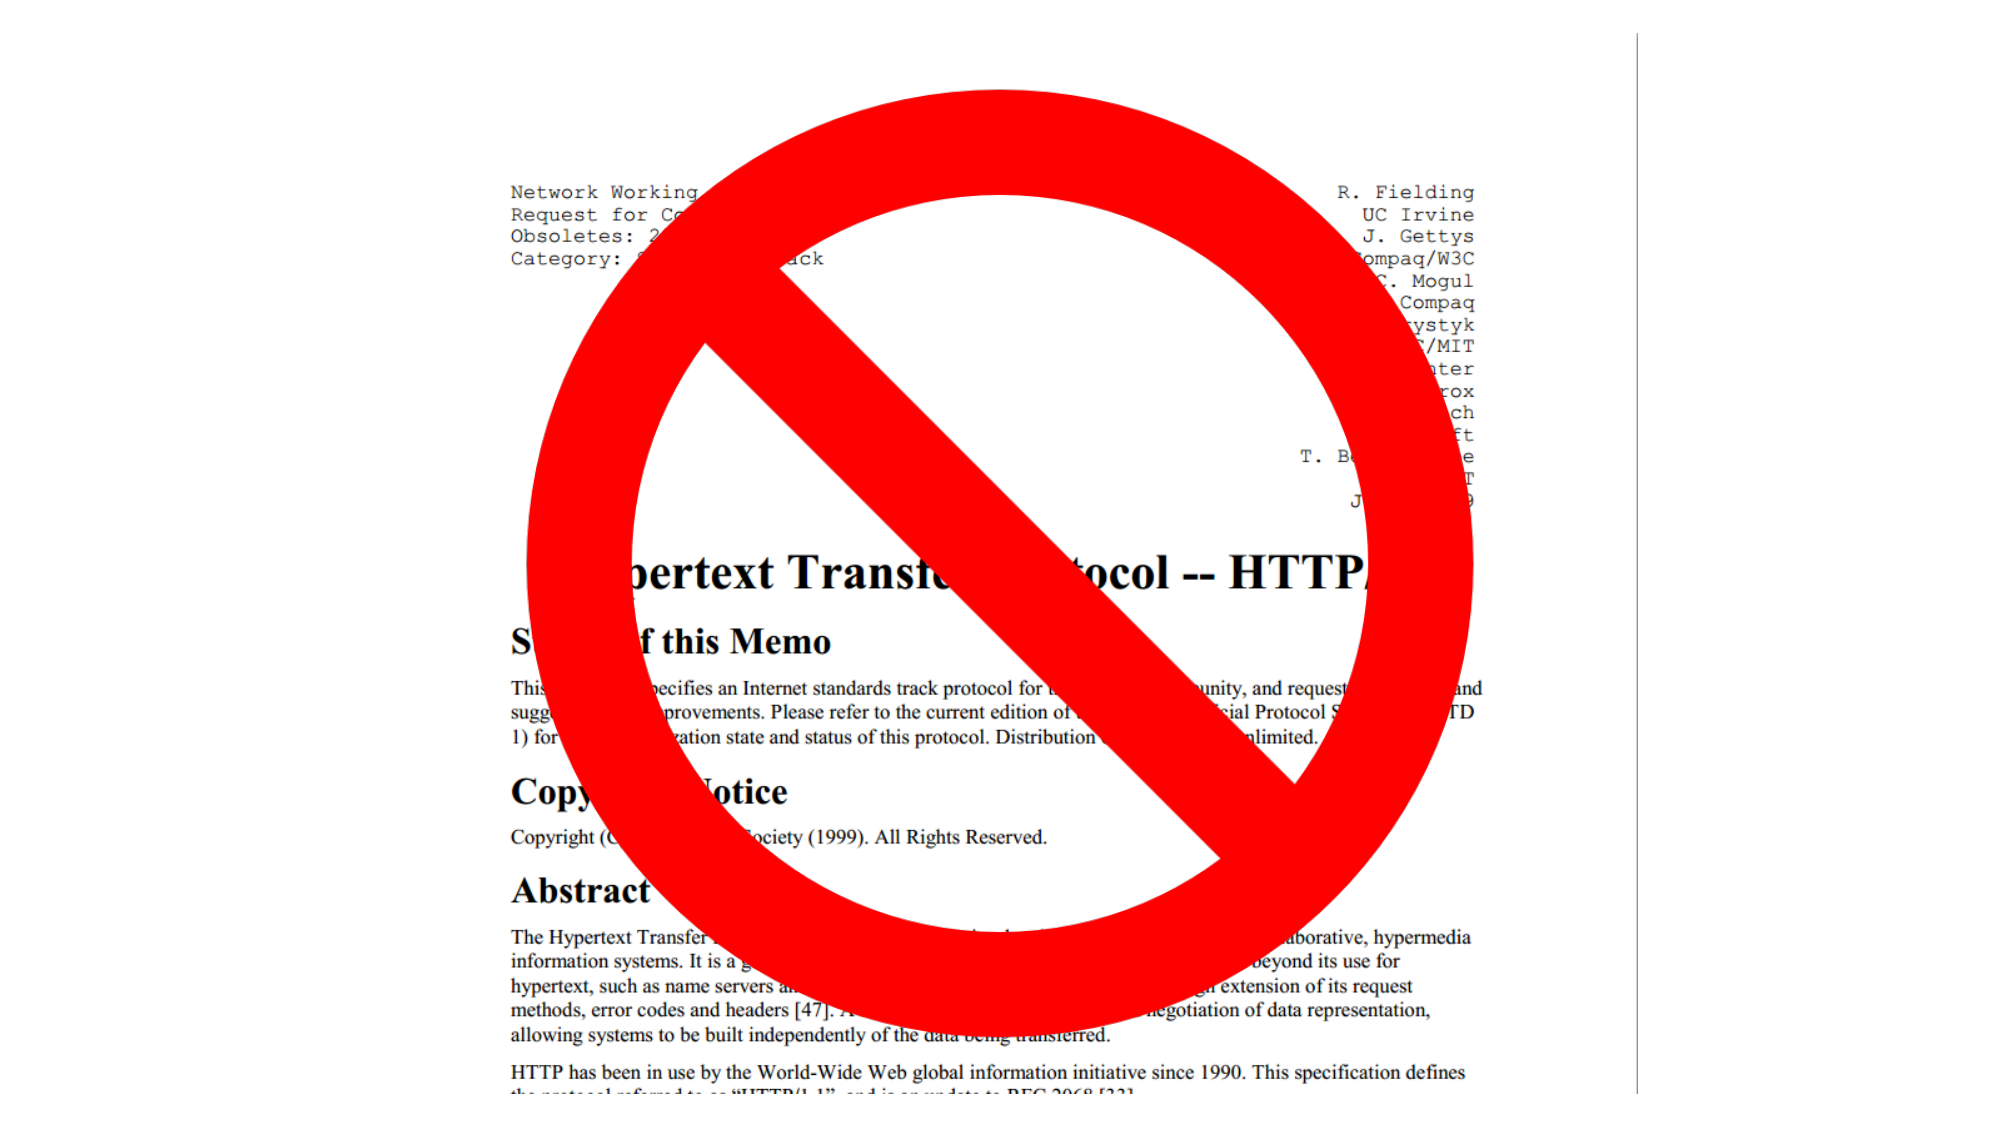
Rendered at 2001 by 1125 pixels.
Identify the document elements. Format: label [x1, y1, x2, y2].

picture [362, 33, 1638, 1094]
